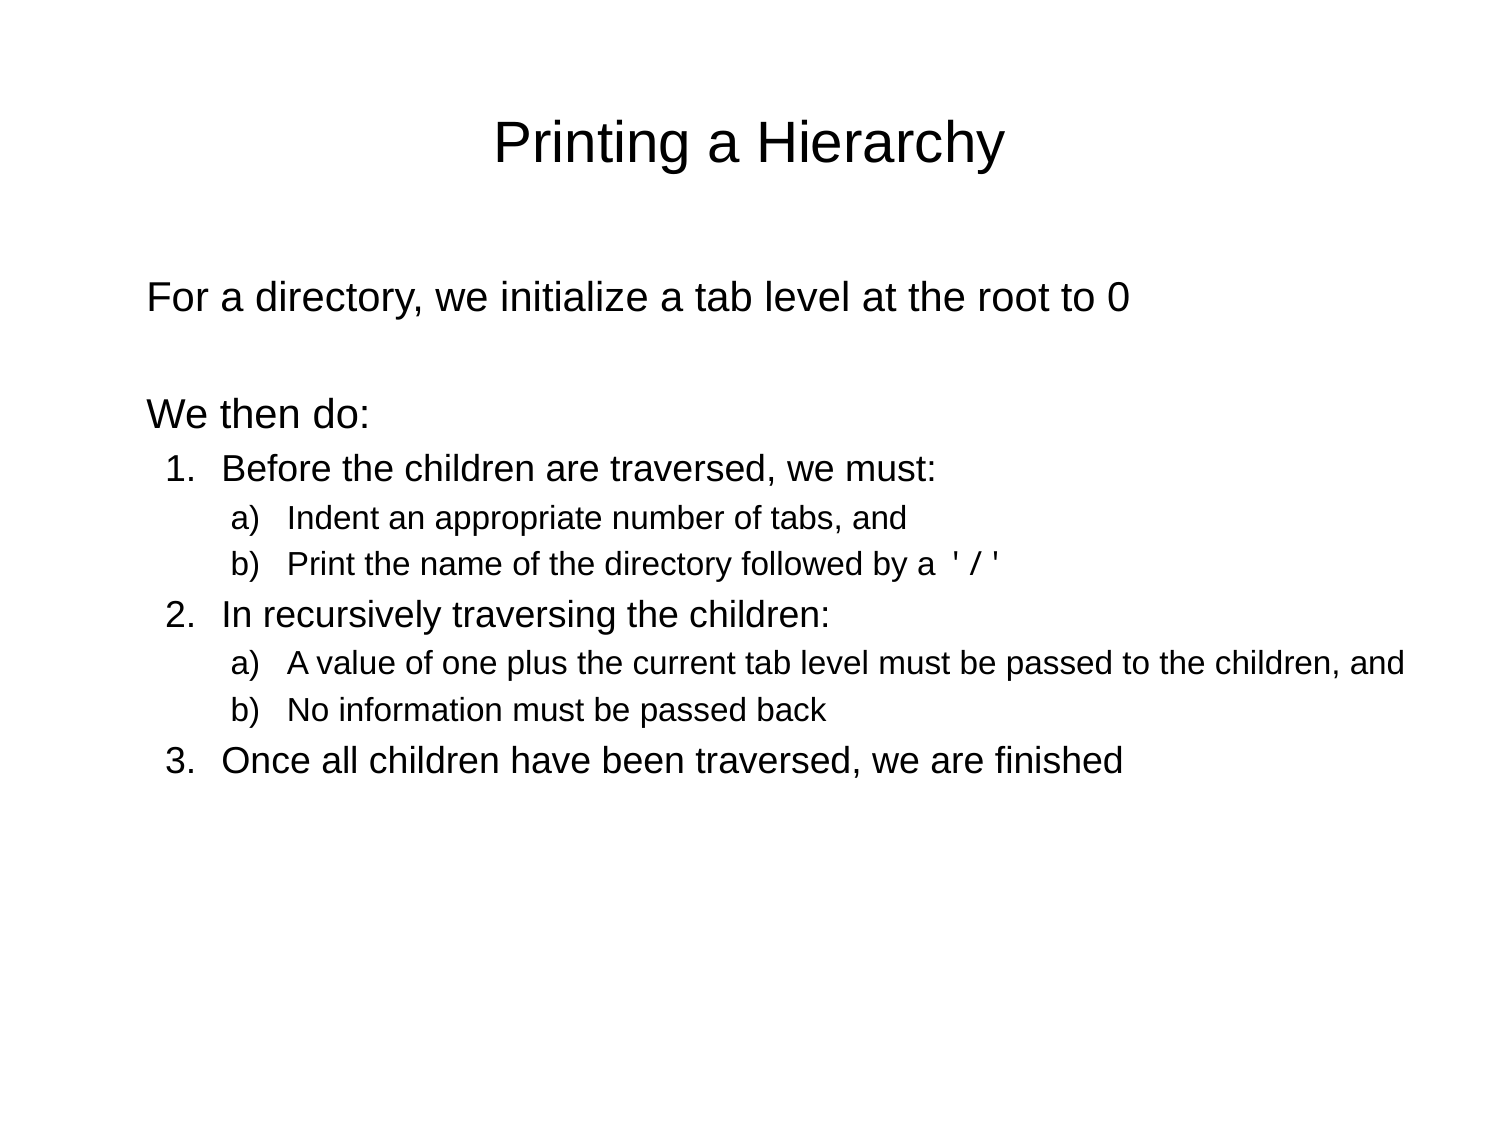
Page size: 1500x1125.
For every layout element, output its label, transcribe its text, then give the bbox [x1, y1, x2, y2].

list For a directory, we initialize a tab level at the root to 0 We then do: Before the children are traversed, we must: Indent an appropriate number of tabs, and Print the name of the directory followed by a '/' In recursively traversing the children: A value of one plus the current tab level must be passed to the children, and No information must be passed back Once all children have been traversed, we are finished [74, 262, 1426, 1006]
title Printing a Hierarchy [74, 44, 1426, 233]
